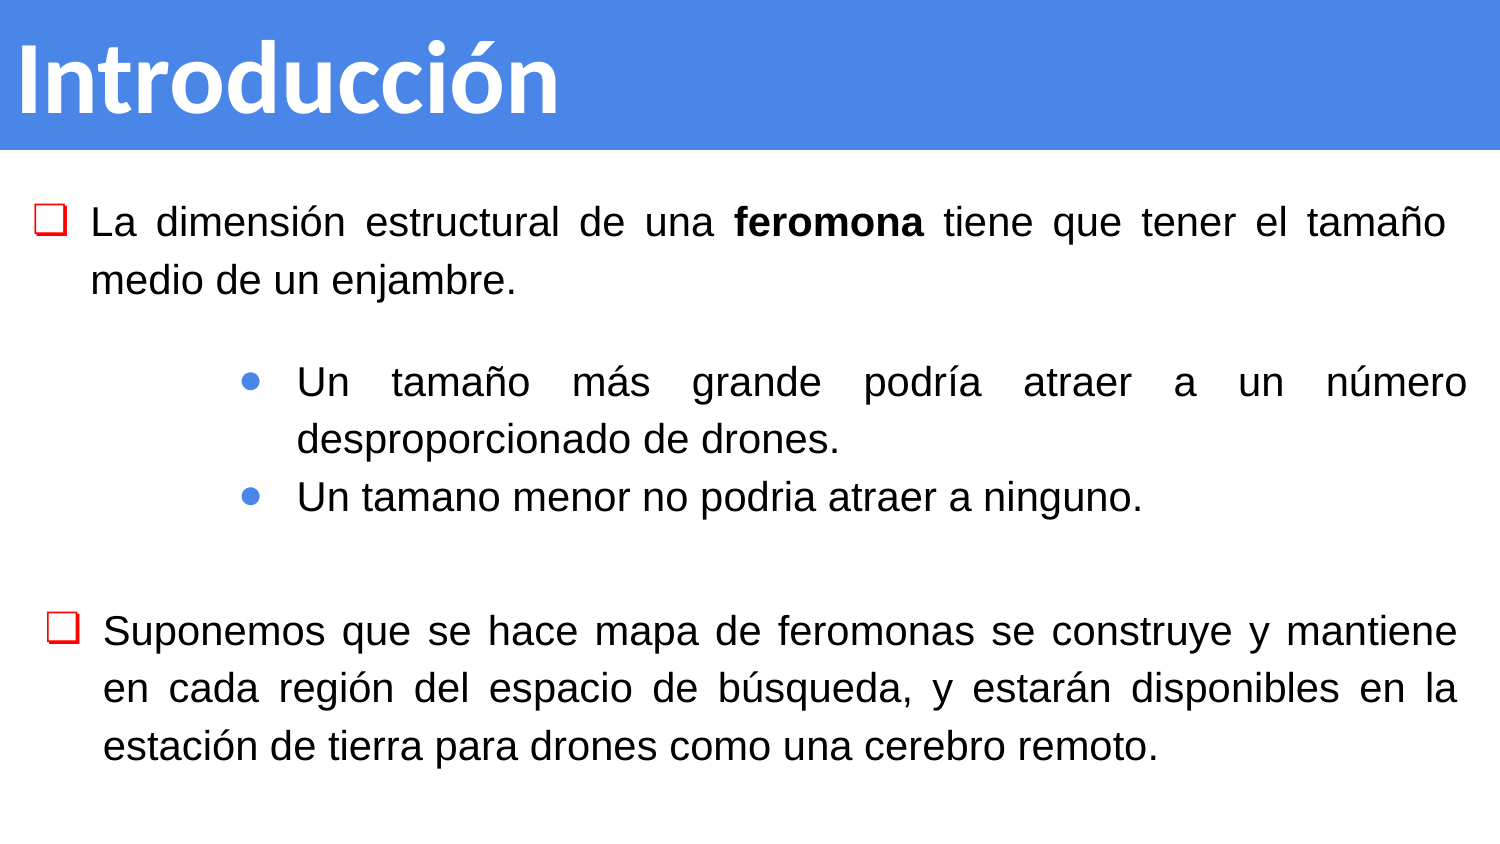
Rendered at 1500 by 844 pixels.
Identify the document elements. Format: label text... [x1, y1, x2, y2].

text_box La dimensión estructural de una feromona tiene que tener el tamaño medio de un enjambre. [0, 203, 1462, 286]
title Introducción [0, 0, 1500, 150]
text_box Suponemos que se hace mapa de feromonas se construye y mantiene en cada región del espacio de búsqueda, y estarán disponibles en la estación de tierra para drones como una cerebro remoto. [12, 641, 1474, 724]
text_box Un tamaño más grande podría atraer a un número desproporcionado de drones. Un tamano menor no podria atraer a ninguno. [206, 348, 1483, 518]
